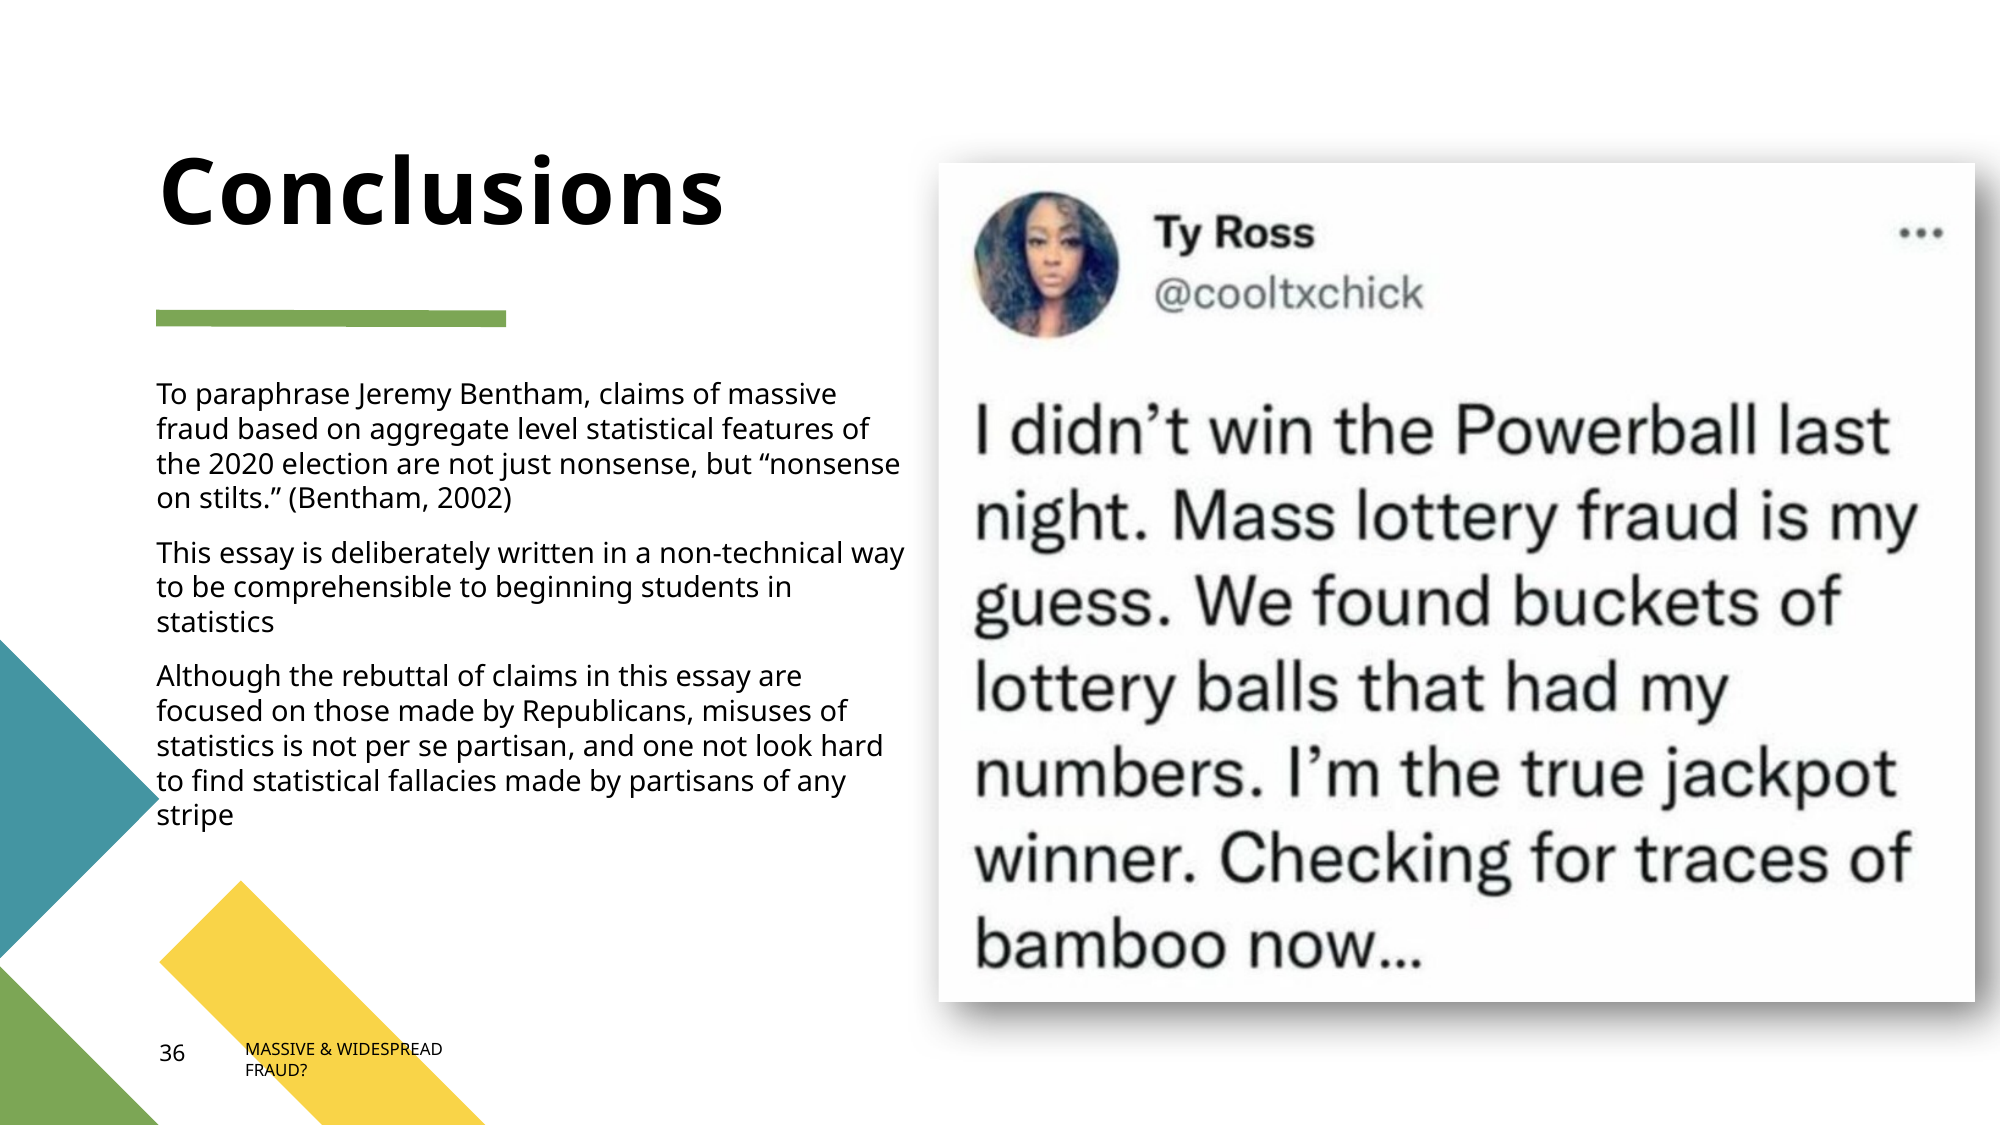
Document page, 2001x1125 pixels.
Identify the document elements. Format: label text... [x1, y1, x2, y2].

slide_number 36 [159, 1038, 246, 1080]
title Conclusions [158, 144, 969, 245]
list To paraphrase Jeremy Bentham, claims of massive fraud based on aggregate level statistical features of the 2020 election are not just nonsense, but “nonsense on stilts.” (Bentham, 2002) This essay is deliberately written in a non-technical way to be comprehensible to beginning students in statistics Although the rebuttal of claims in this essay are focused on those made by Republicans, misuses of statistics is not per se partisan, and one not look hard to find statistical fallacies made by partisans of any stripe [156, 375, 907, 835]
picture [938, 163, 1975, 1002]
footer MASSIVE & WIDESPREAD FRAUD? [246, 1038, 491, 1080]
